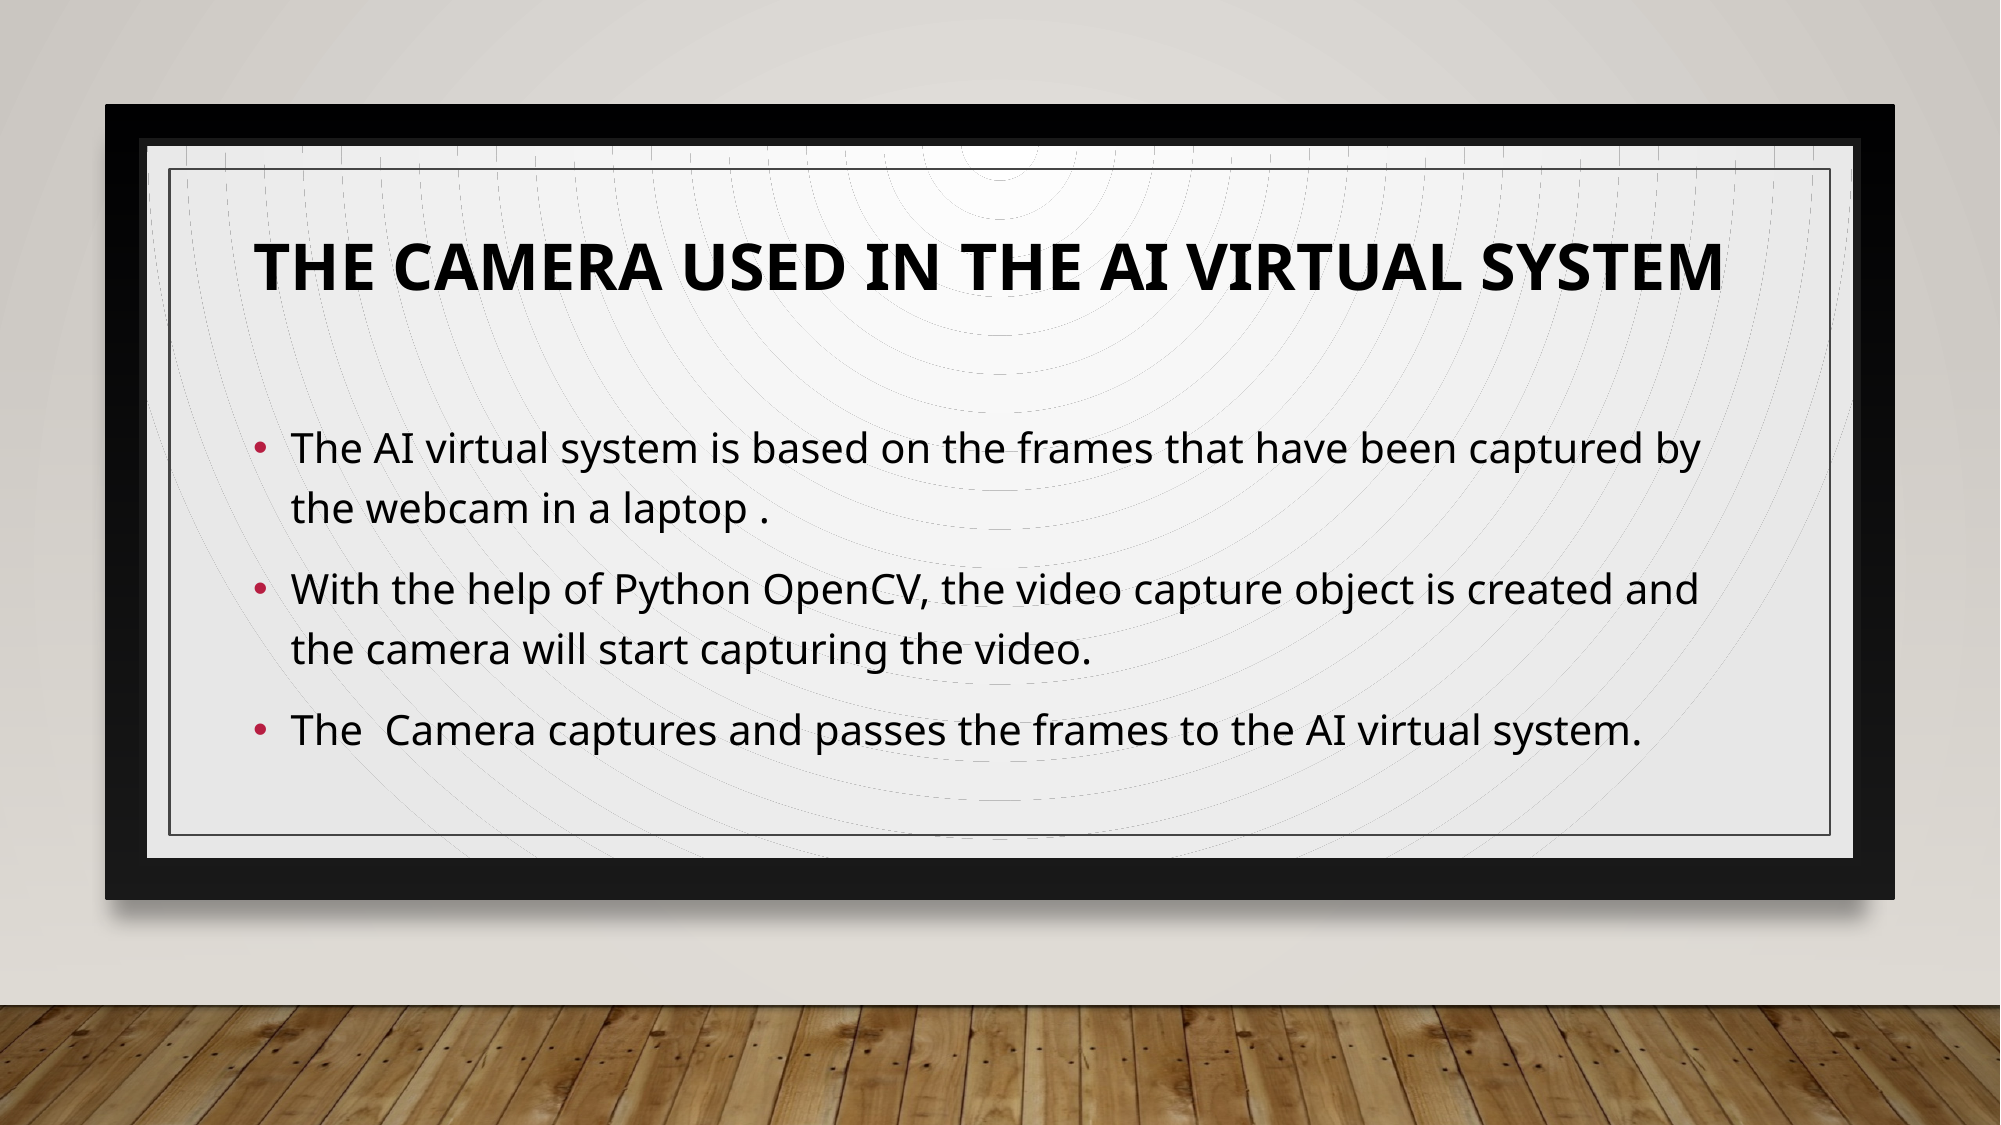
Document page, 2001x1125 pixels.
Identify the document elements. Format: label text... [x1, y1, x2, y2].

picture [0, 1004, 2000, 1125]
text_box [0, 0, 2000, 330]
title The Camera Used in the AI Virtual System [238, 225, 1781, 391]
text_box [142, 141, 1858, 863]
list The AI virtual system is based on the frames that have been captured by the webcam in a laptop . With the help of Python OpenCV, the video capture object is created and the camera will start capturing the video. The Camera captures and passes the frames to the AI virtual system. [238, 404, 1781, 799]
text_box [168, 168, 1831, 836]
text_box [0, 330, 2000, 1004]
text_box [105, 104, 1895, 900]
